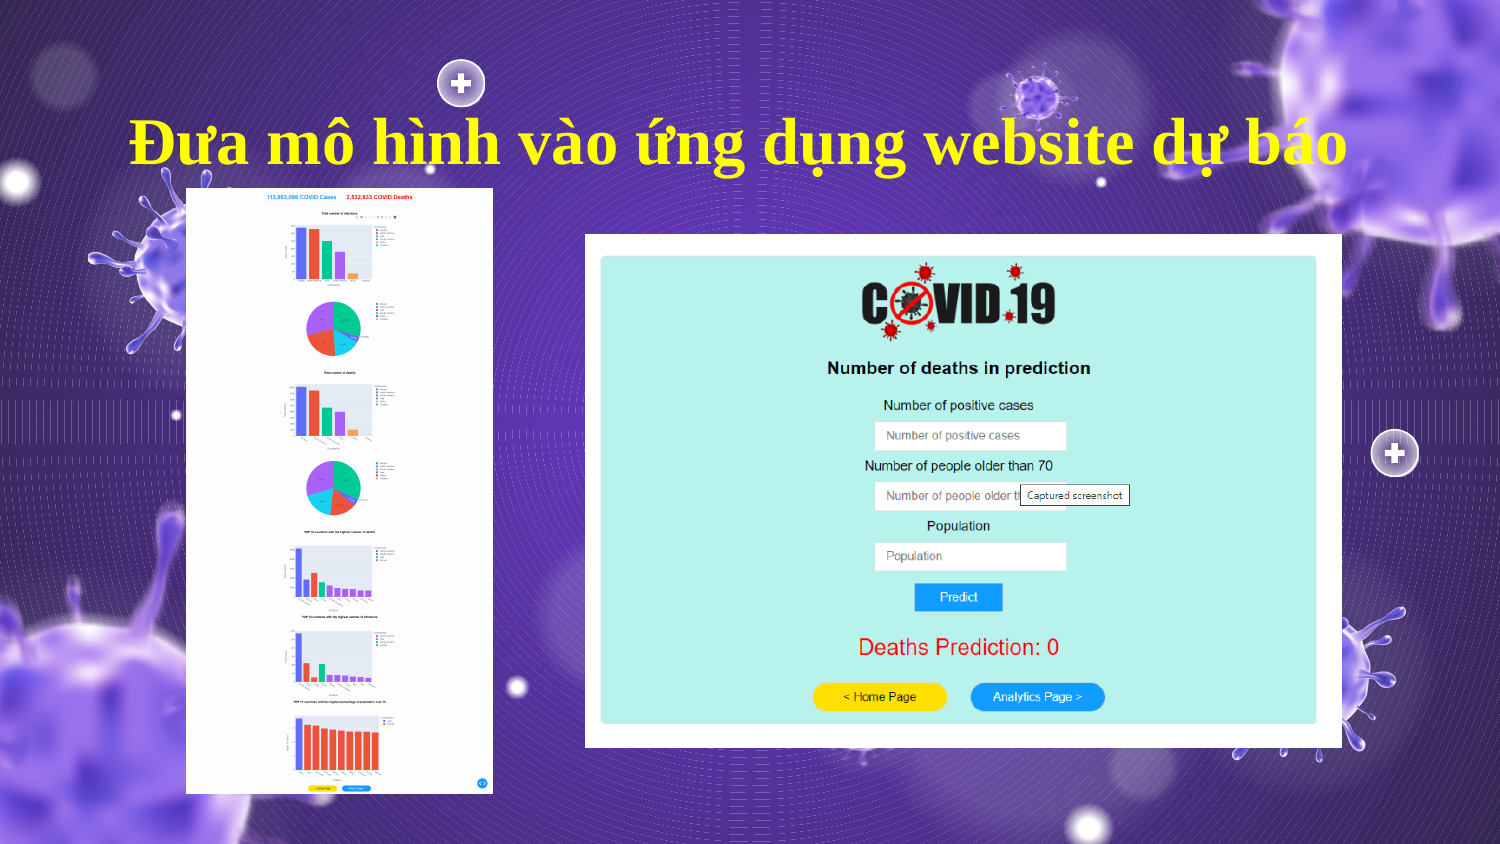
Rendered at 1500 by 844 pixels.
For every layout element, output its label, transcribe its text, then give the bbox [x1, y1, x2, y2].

subtitle Đưa mô hình vào ứng dụng website dự báo [54, 0, 1402, 276]
picture [0, 188, 494, 844]
picture [585, 0, 1500, 771]
